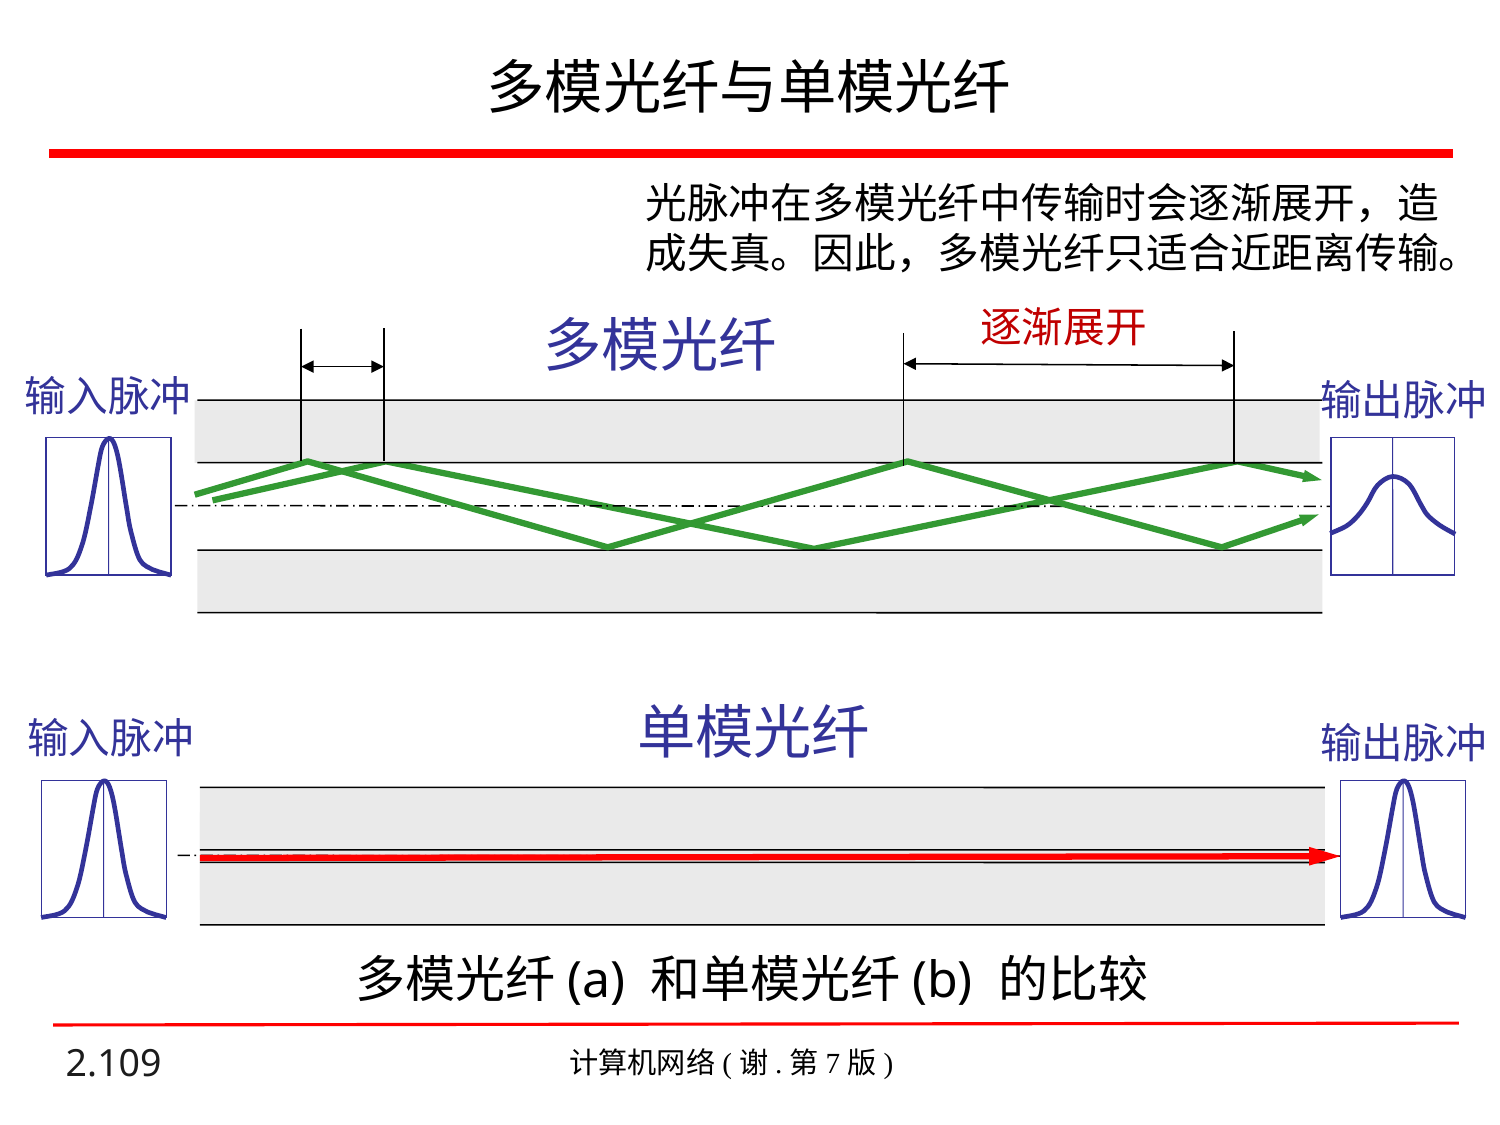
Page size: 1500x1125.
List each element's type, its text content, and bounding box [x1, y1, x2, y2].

title 多模光纤与单模光纤 [58, 33, 1440, 137]
text_box 光脉冲在多模光纤中传输时会逐渐展开，造成失真。因此，多模光纤只适合近距离传输。 [630, 169, 1455, 284]
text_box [903, 331, 1235, 466]
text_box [12, 687, 1500, 926]
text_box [197, 585, 1323, 613]
text_box 逐渐展开 [965, 292, 1162, 329]
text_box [300, 328, 384, 462]
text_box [9, 361, 1500, 576]
text_box 多模光纤(a) 和单模光纤(b) 的比较 [237, 939, 1266, 1015]
text_box 多模光纤 [528, 300, 792, 360]
